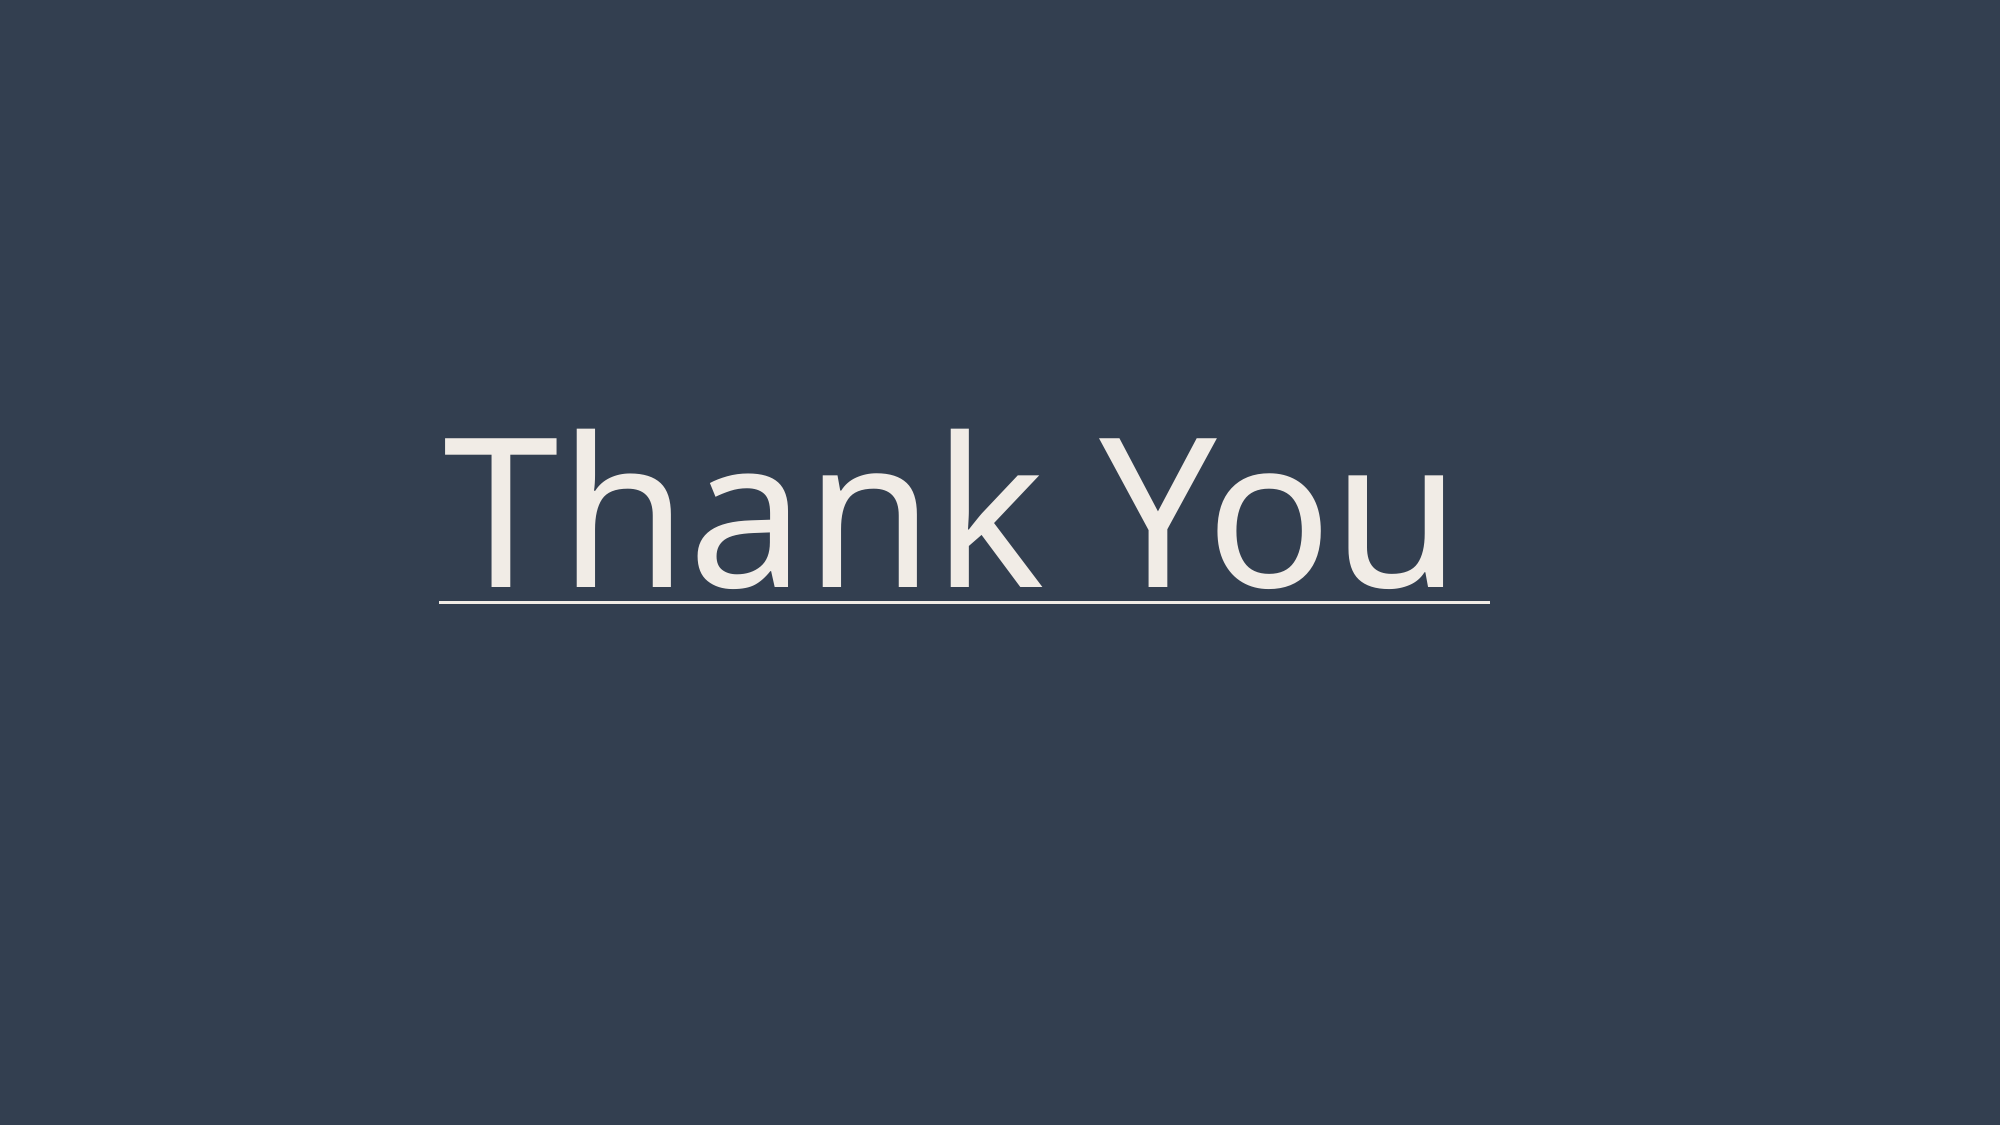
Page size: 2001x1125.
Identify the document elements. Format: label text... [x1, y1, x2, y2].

text_box Thank You [429, 371, 1477, 637]
